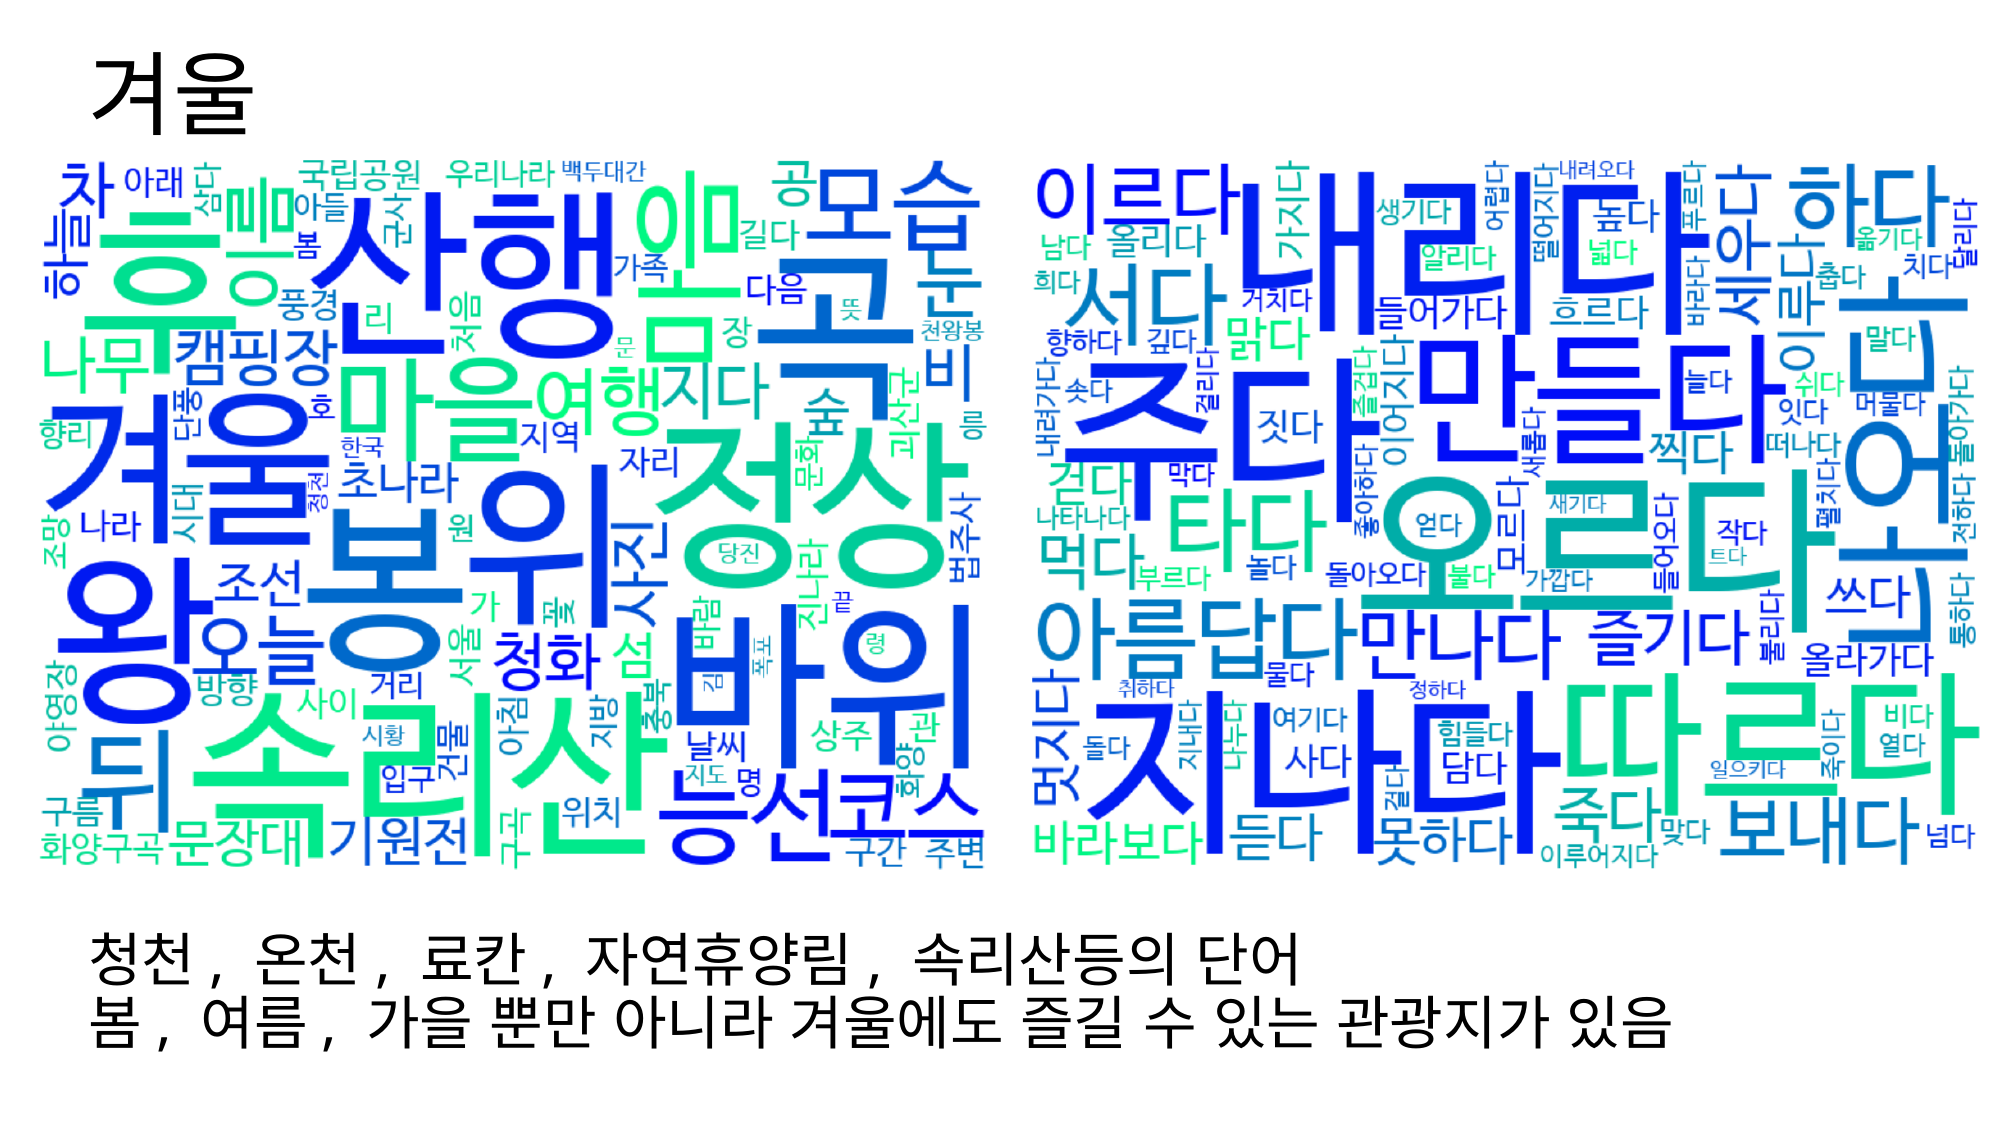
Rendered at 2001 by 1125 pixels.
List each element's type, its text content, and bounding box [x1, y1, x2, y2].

text_box 청천, 온천, 료칸, 자연휴양림, 속리산등의 단어 봄, 여름, 가을 뿐만 아니라 겨울에도 즐길 수 있는 관광지가 있음 [73, 931, 1799, 1057]
picture [26, 147, 1000, 884]
title 겨울 [73, 36, 1799, 162]
picture [1019, 147, 1993, 884]
